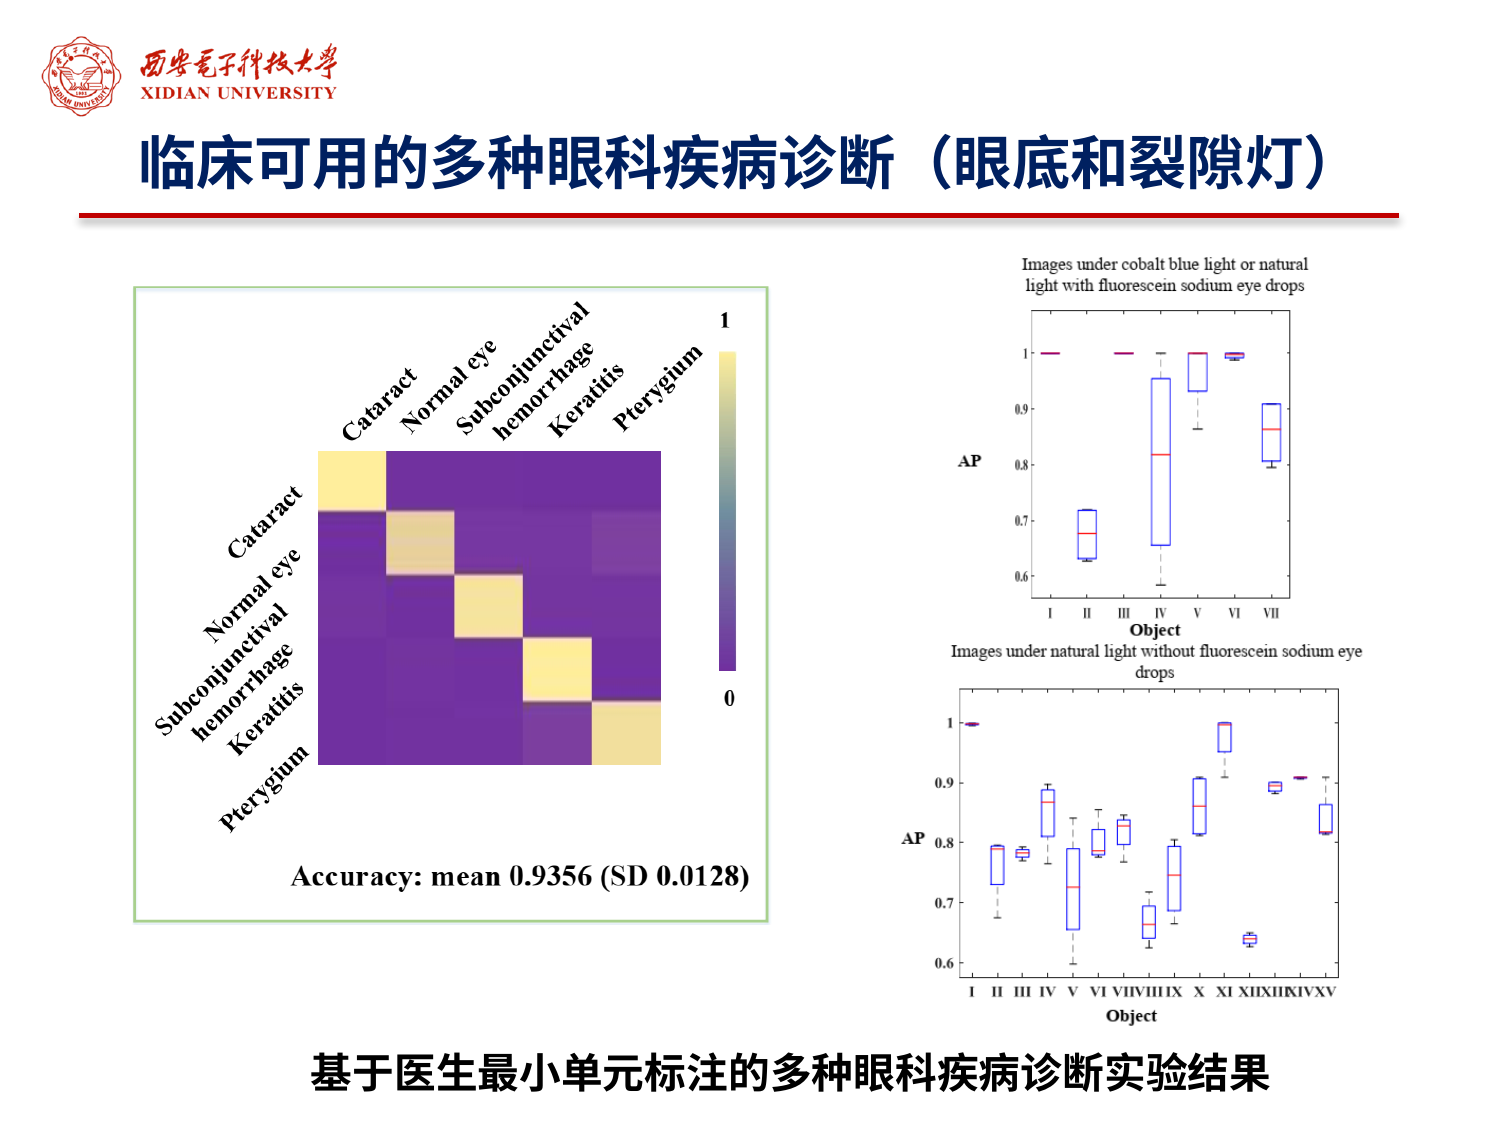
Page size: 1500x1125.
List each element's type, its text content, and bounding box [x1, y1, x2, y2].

text_box 临床可用的多种眼科疾病诊断（眼底和裂隙灯） [17, 120, 1483, 201]
picture [40, 33, 337, 121]
picture [899, 252, 1377, 1031]
text_box 基于医生最小单元标注的多种眼科疾病诊断实验结果 [159, 1039, 1423, 1104]
picture [123, 278, 773, 926]
